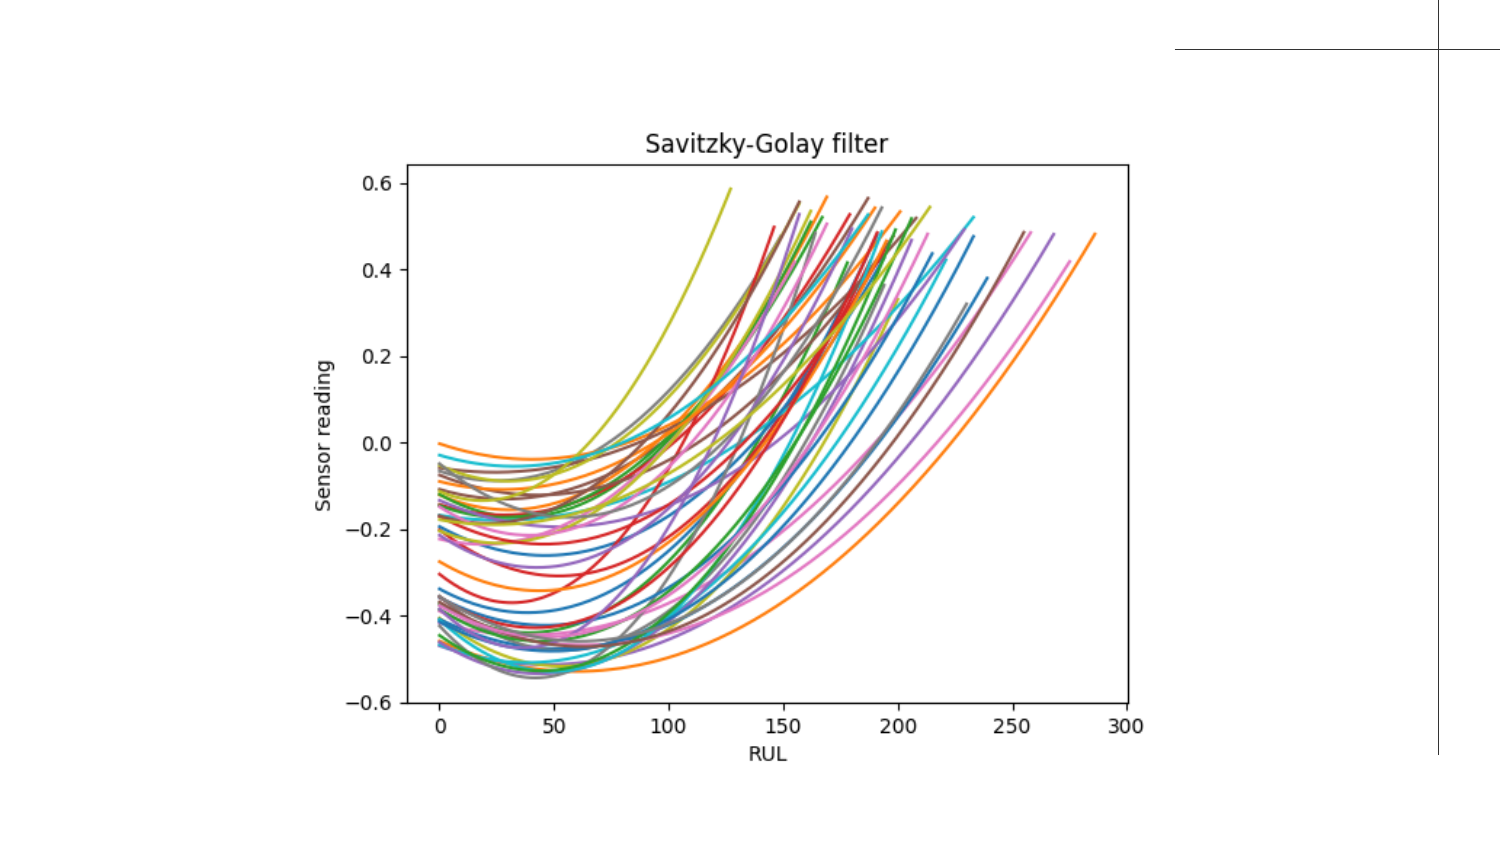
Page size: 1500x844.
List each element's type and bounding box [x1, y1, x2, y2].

picture [301, 118, 1160, 780]
